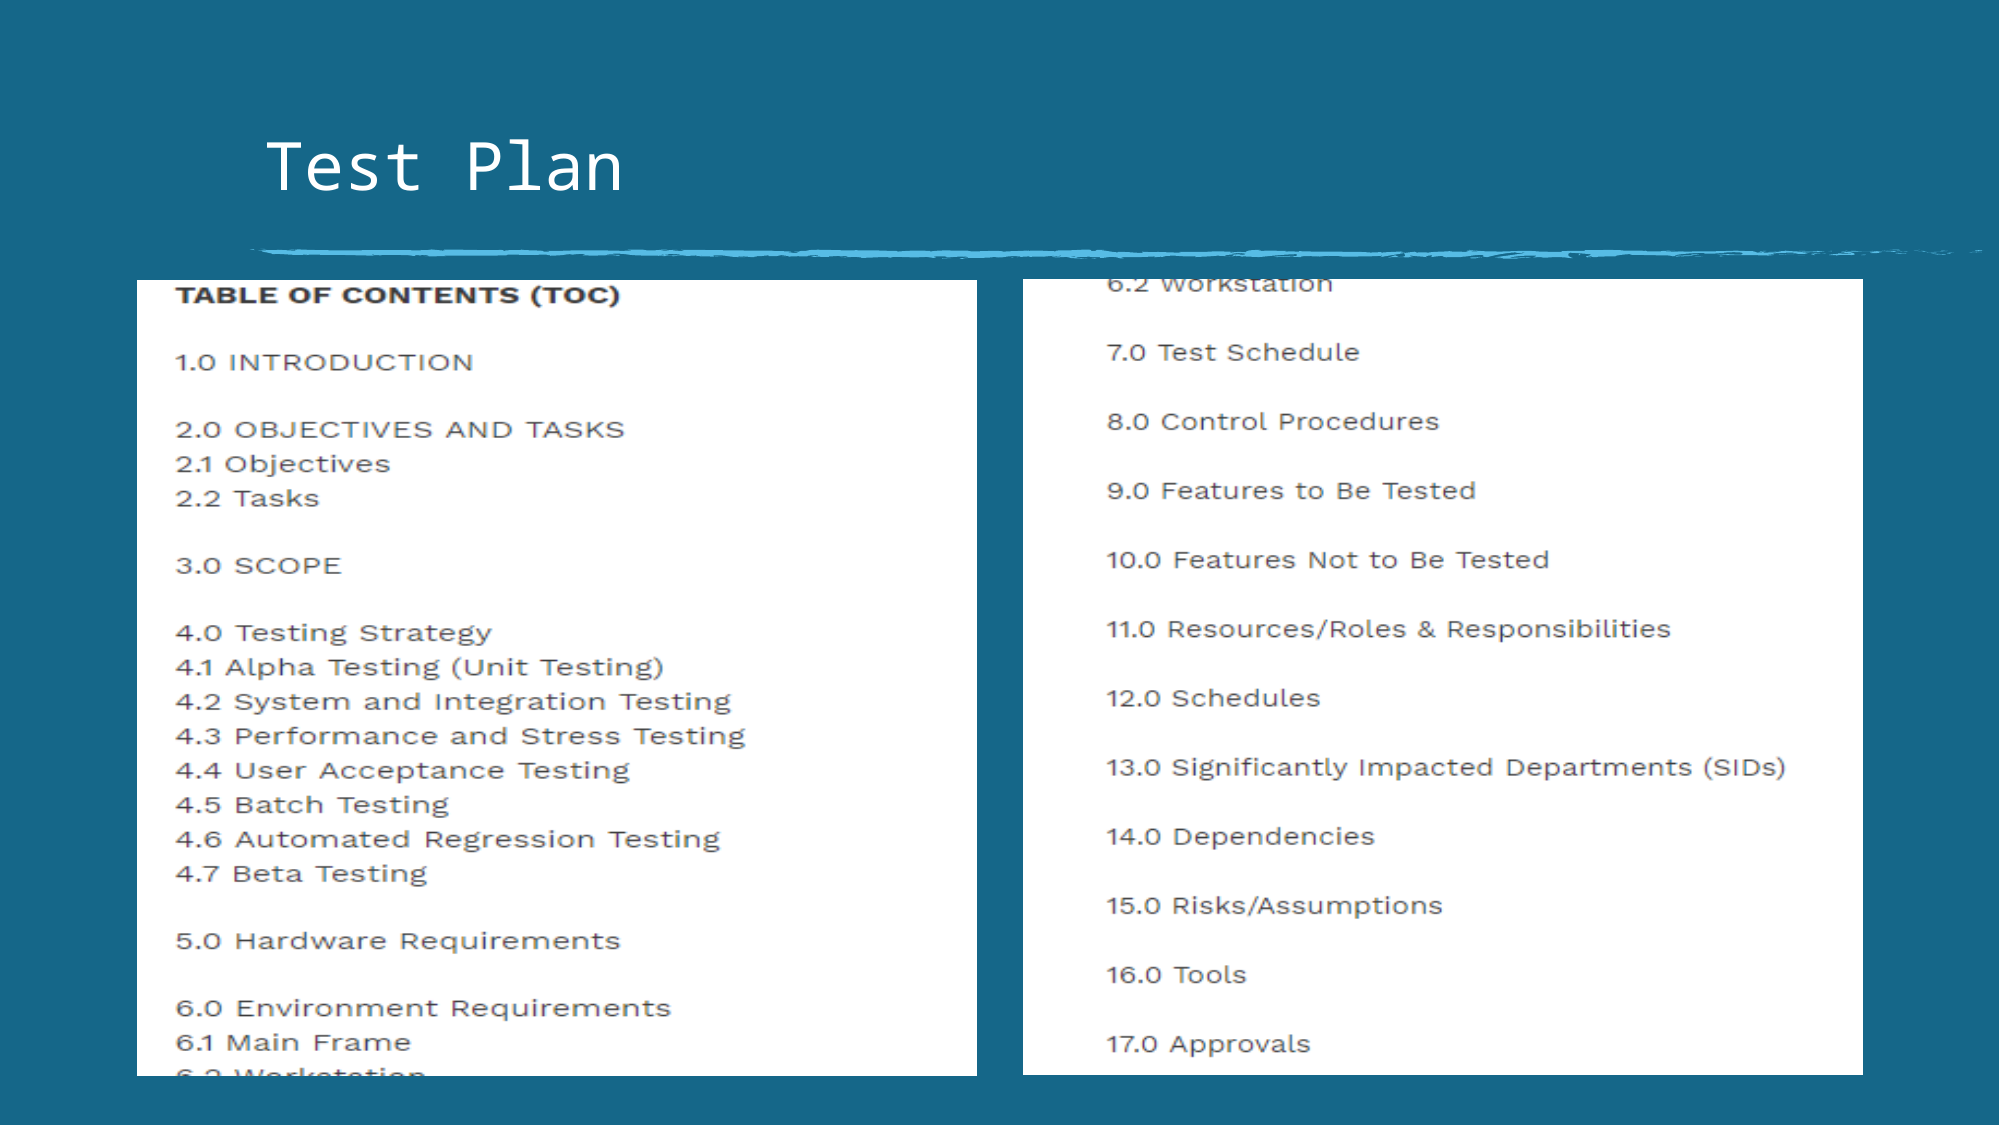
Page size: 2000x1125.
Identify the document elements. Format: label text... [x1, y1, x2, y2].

title Test Plan [249, 45, 1750, 213]
picture [137, 280, 977, 1076]
picture [1023, 279, 1863, 1075]
